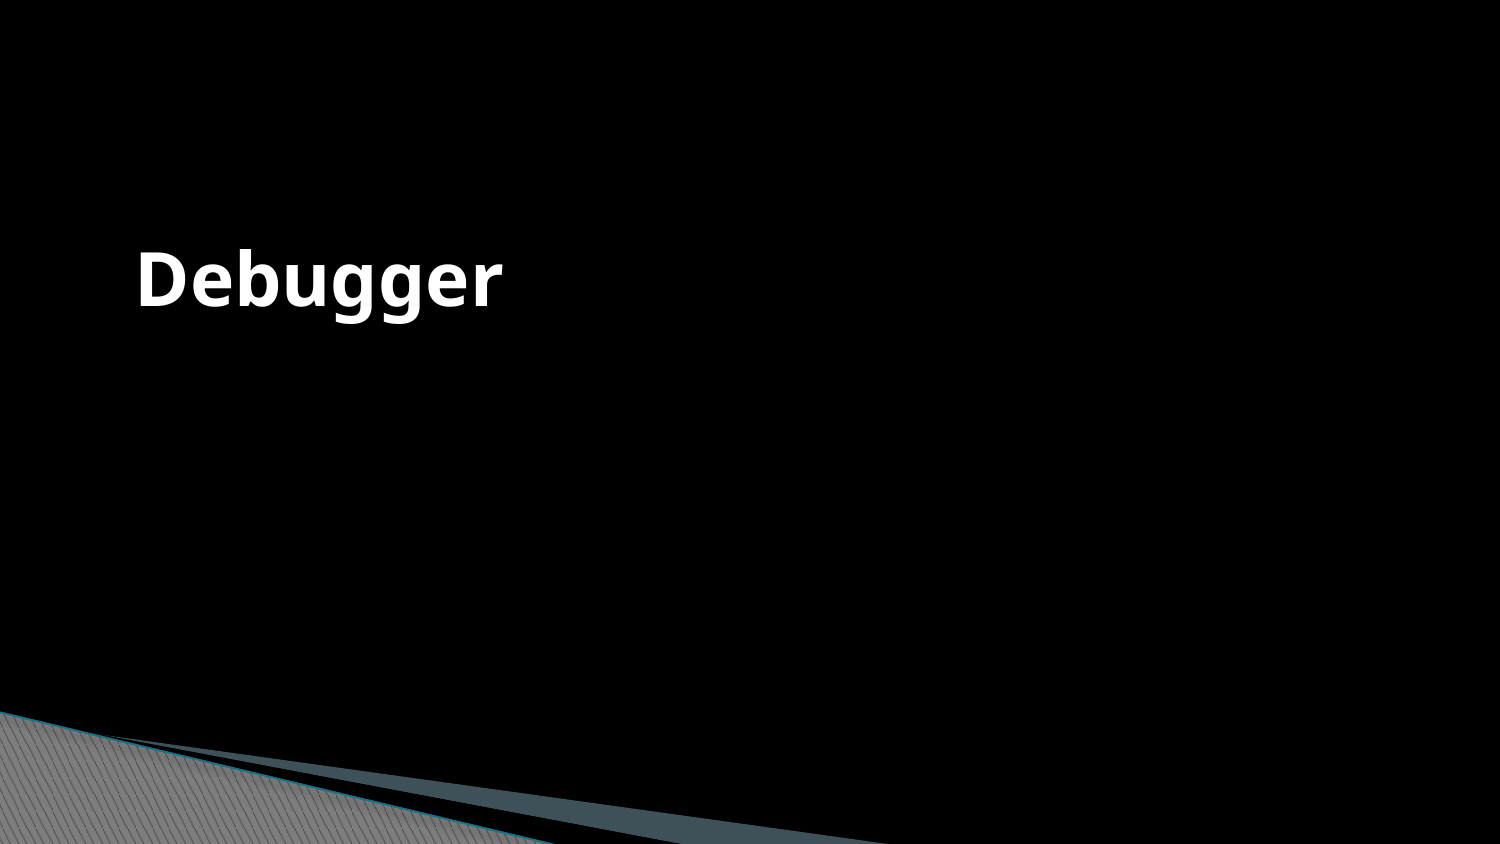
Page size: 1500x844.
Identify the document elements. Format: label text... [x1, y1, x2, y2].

picture [0, 714, 542, 844]
title Debugger [119, 216, 1381, 466]
